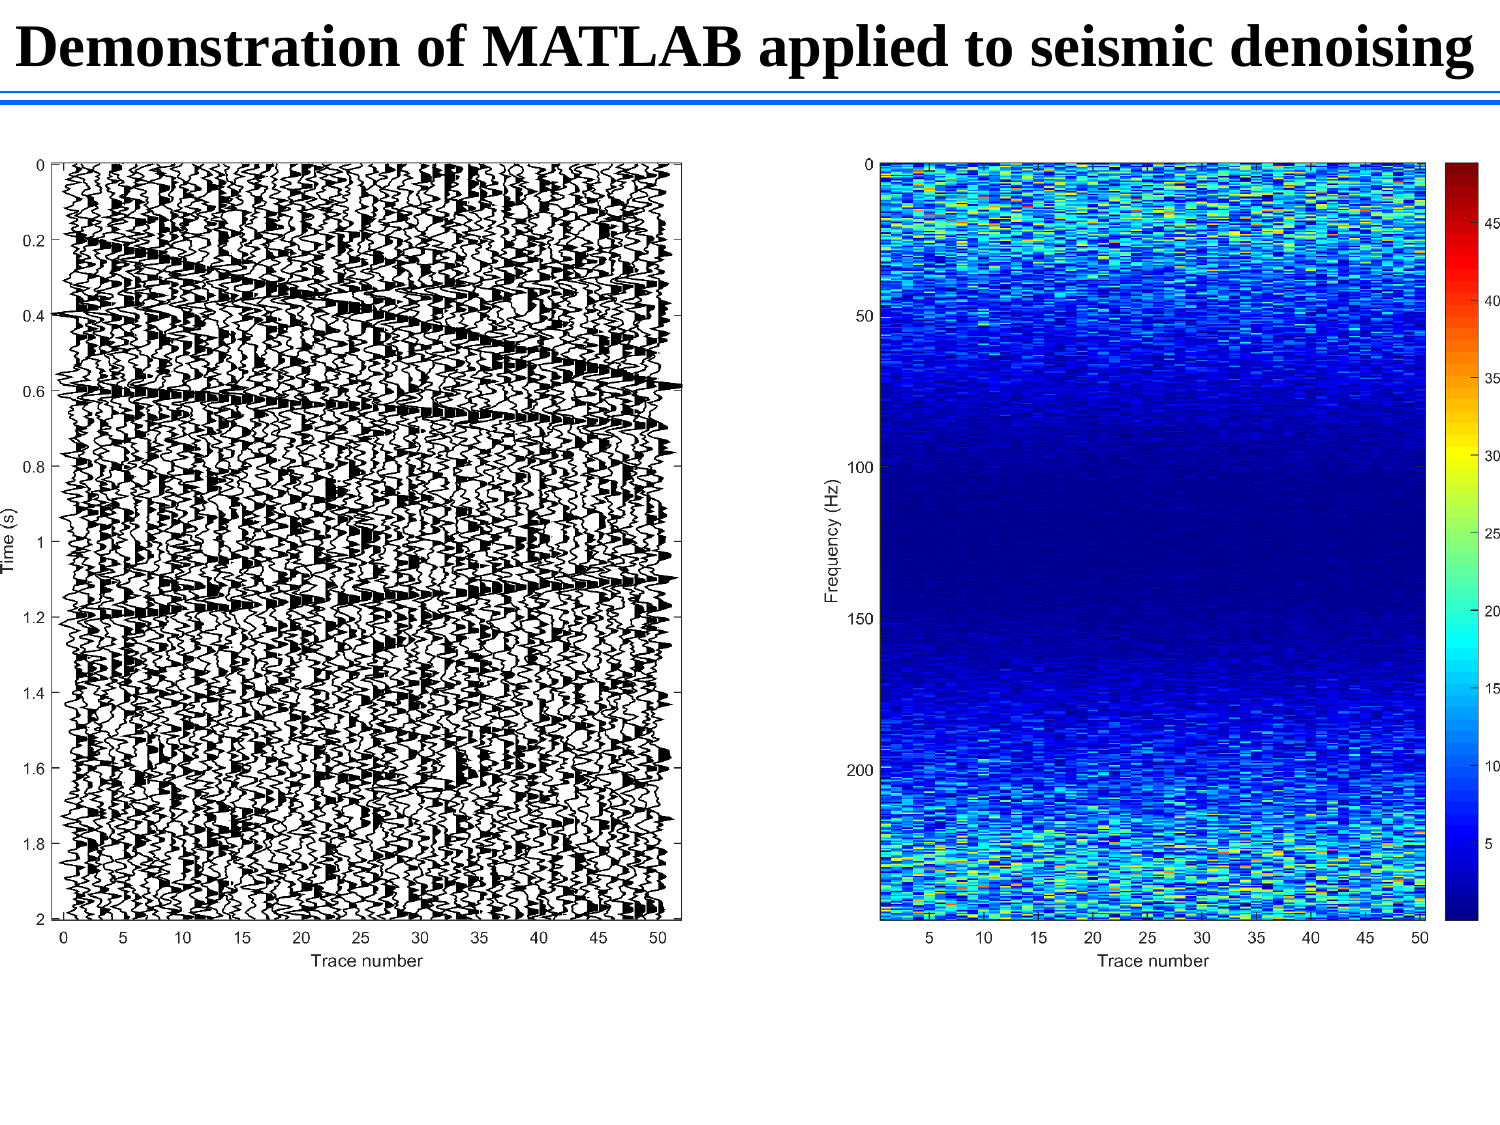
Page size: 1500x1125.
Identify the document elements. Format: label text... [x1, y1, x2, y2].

picture [0, 158, 1500, 967]
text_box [0, 91, 1500, 103]
text_box Demonstration of MATLAB applied to seismic denoising [0, 5, 1500, 79]
